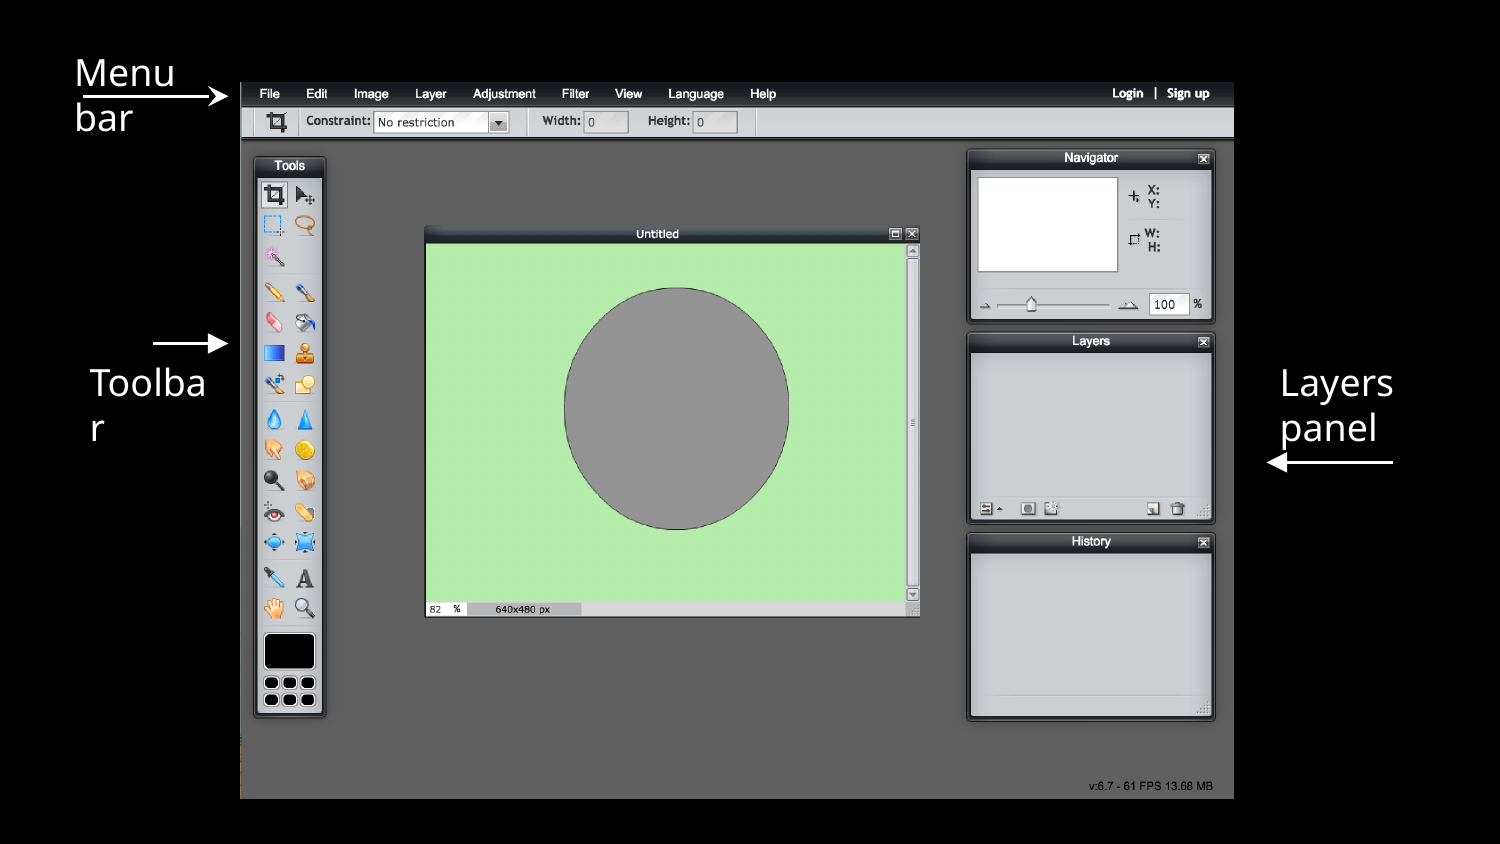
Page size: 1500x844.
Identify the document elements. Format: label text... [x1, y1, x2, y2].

text_box Menu bar [59, 33, 253, 83]
picture [240, 82, 1235, 799]
text_box Layers panel [1264, 343, 1448, 408]
text_box Toolbar [74, 343, 235, 408]
